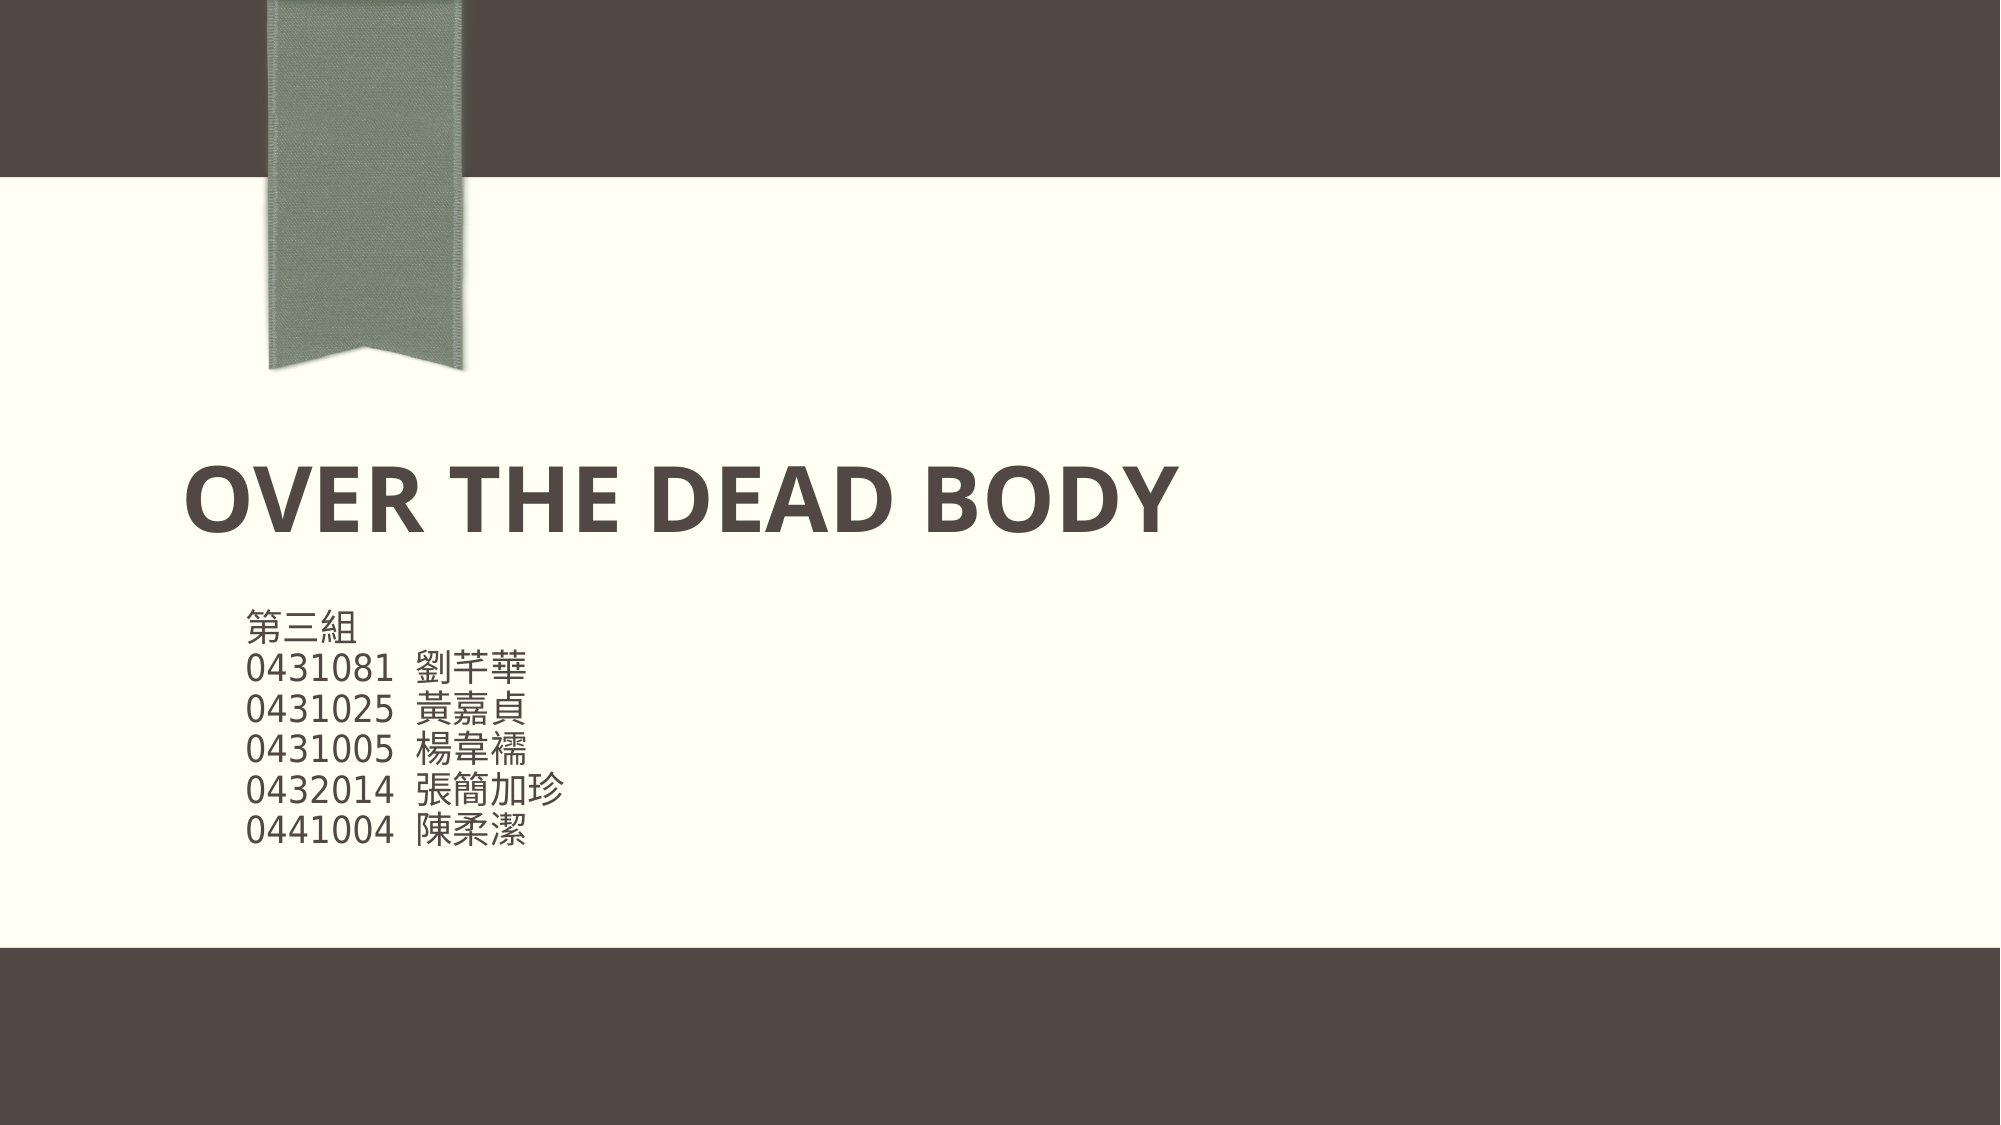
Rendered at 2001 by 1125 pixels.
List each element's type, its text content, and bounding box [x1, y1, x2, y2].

subtitle 第三組 0431081 劉芊華 0431025 黃嘉貞 0431005 楊韋襦 0432014 張簡加珍 0441004 陳柔潔 [245, 601, 594, 879]
title Over the dead body [181, 376, 1838, 741]
